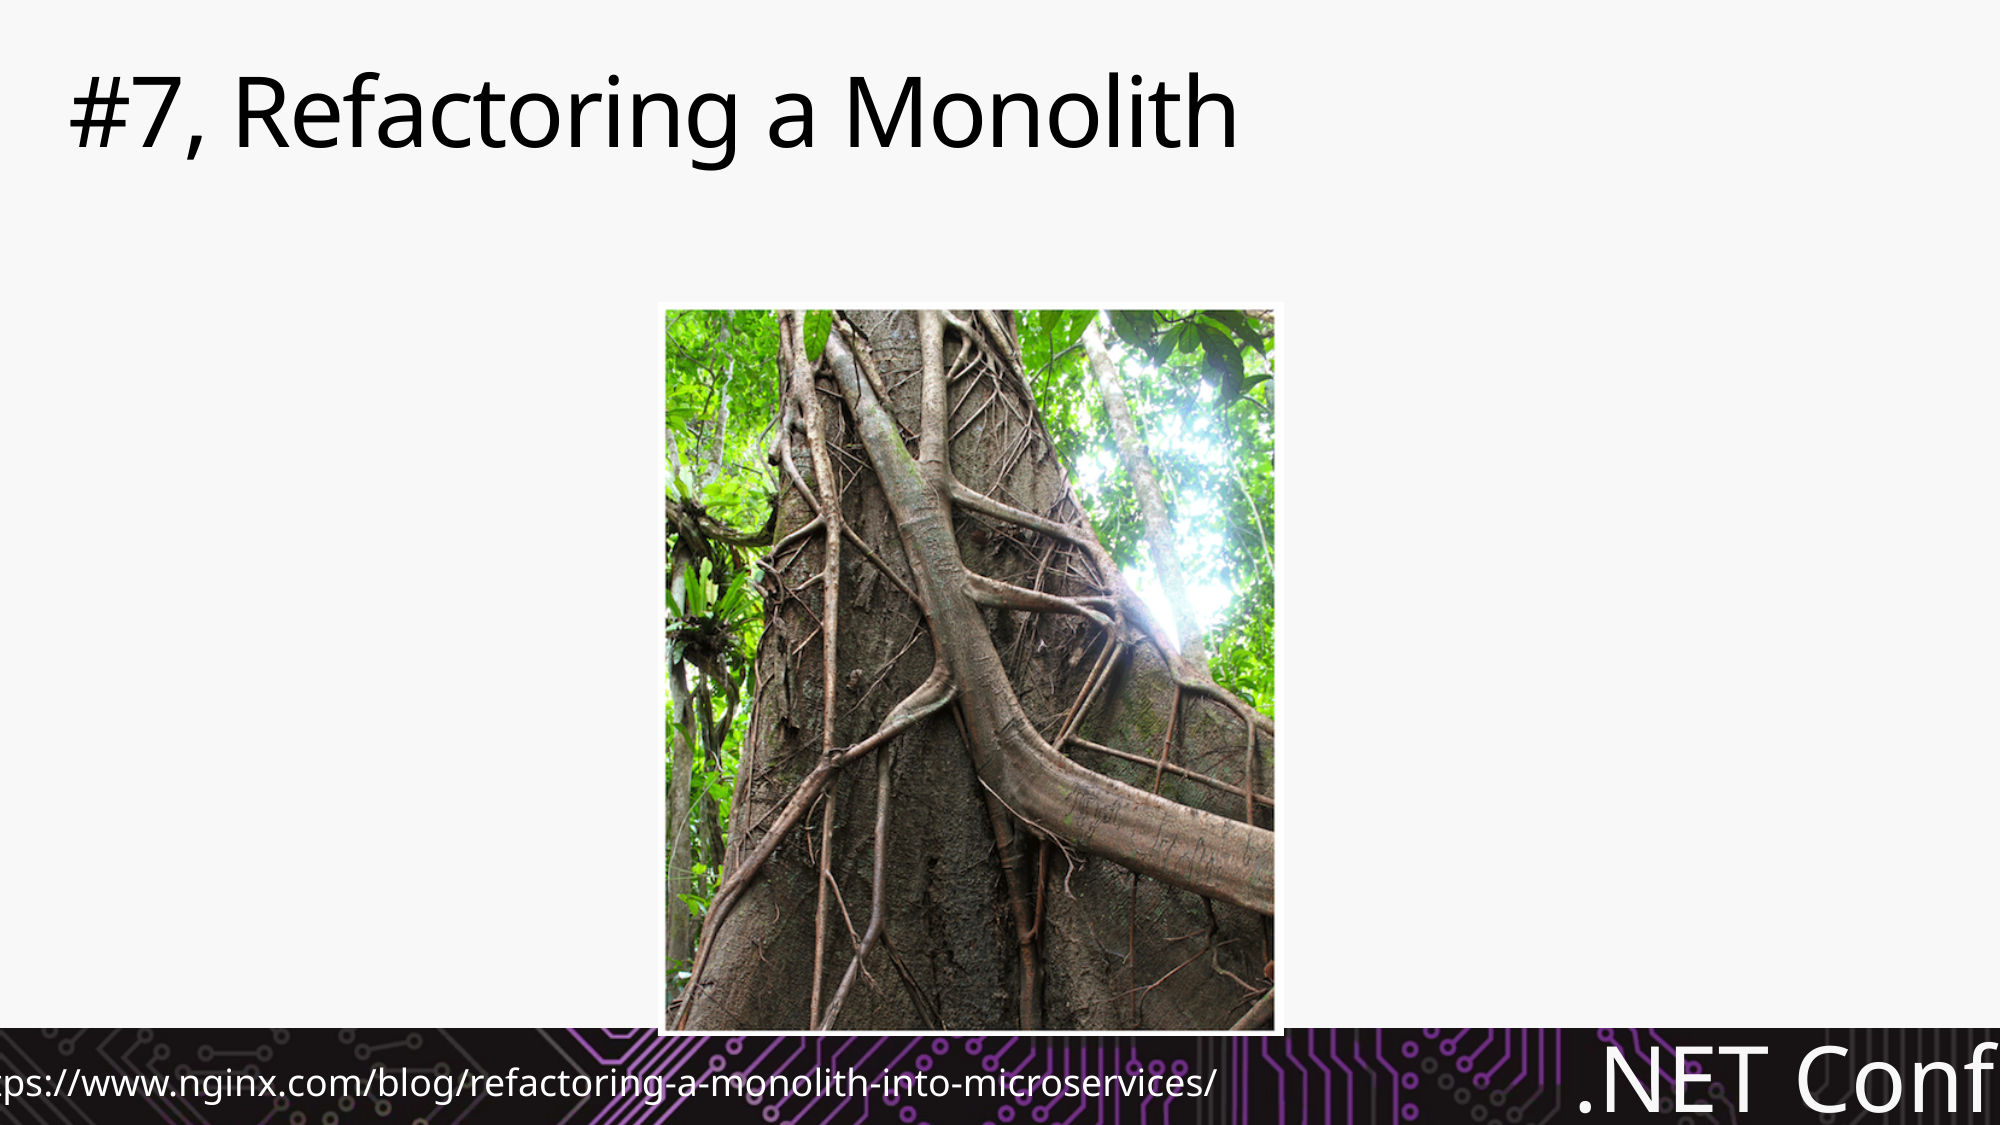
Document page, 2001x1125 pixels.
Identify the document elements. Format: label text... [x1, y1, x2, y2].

title #7, Refactoring a Monolith [44, 47, 1957, 196]
picture [0, 301, 2000, 1125]
text_box https://www.nginx.com/blog/refactoring-a-monolith-into-microservices/ [0, 1051, 1234, 1112]
